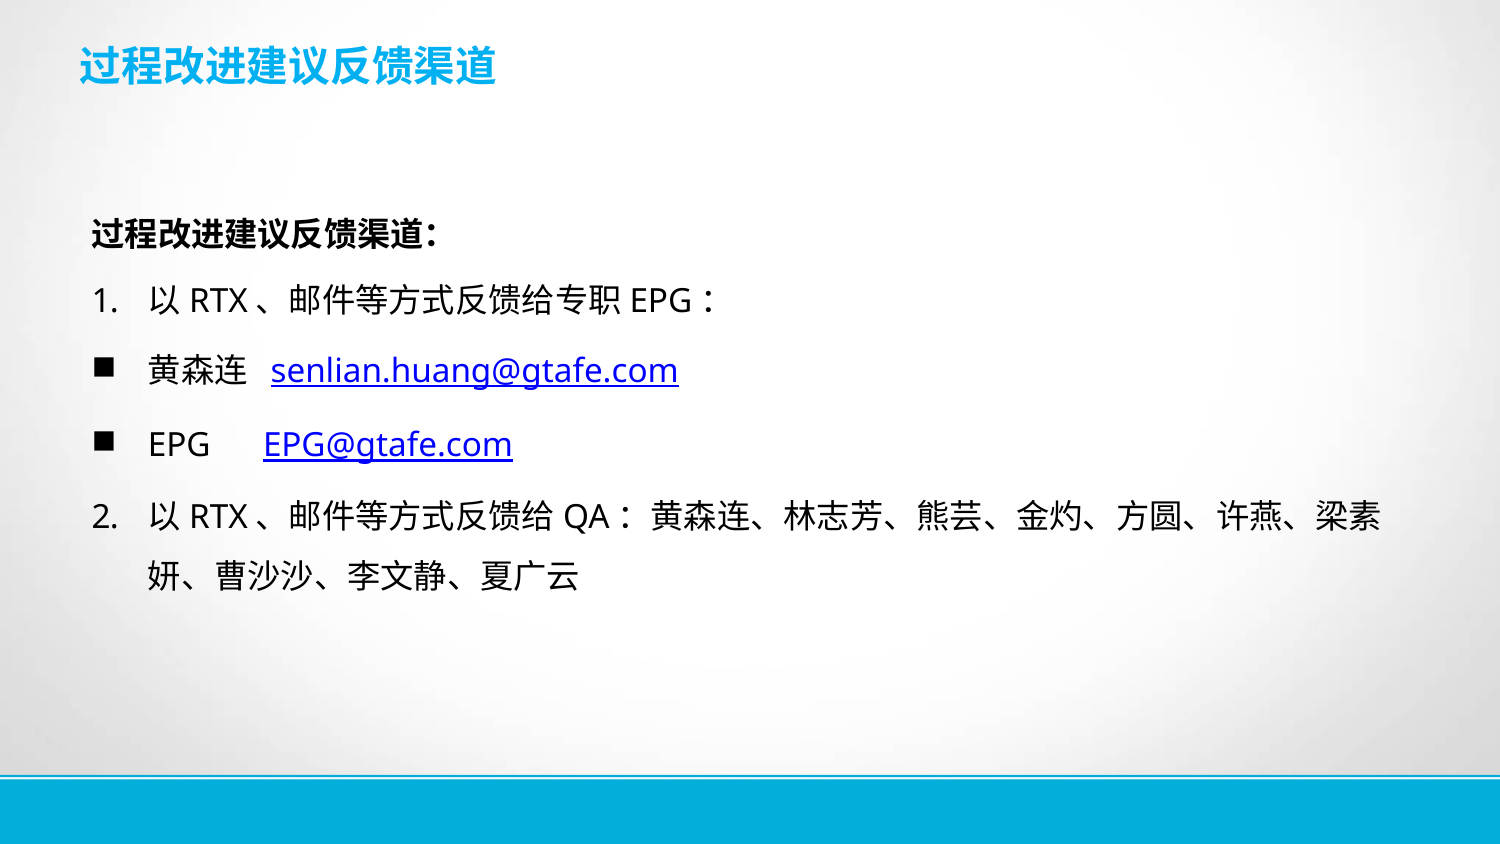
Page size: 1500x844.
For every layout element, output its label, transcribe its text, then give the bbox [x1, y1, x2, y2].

text_box 过程改进建议反馈渠道： 以RTX、邮件等方式反馈给专职EPG： 黄森连 senlian.huang@gtafe.com EPG EPG@gtafe.com 以RTX、邮件等方式反馈给QA：黄森连、林志芳、熊芸、金灼、方圆、许燕、梁素妍、曹沙沙、李文静、夏广云 [76, 185, 1400, 718]
picture [0, 0, 1500, 774]
text_box 过程改进建议反馈渠道 [64, 32, 1415, 125]
